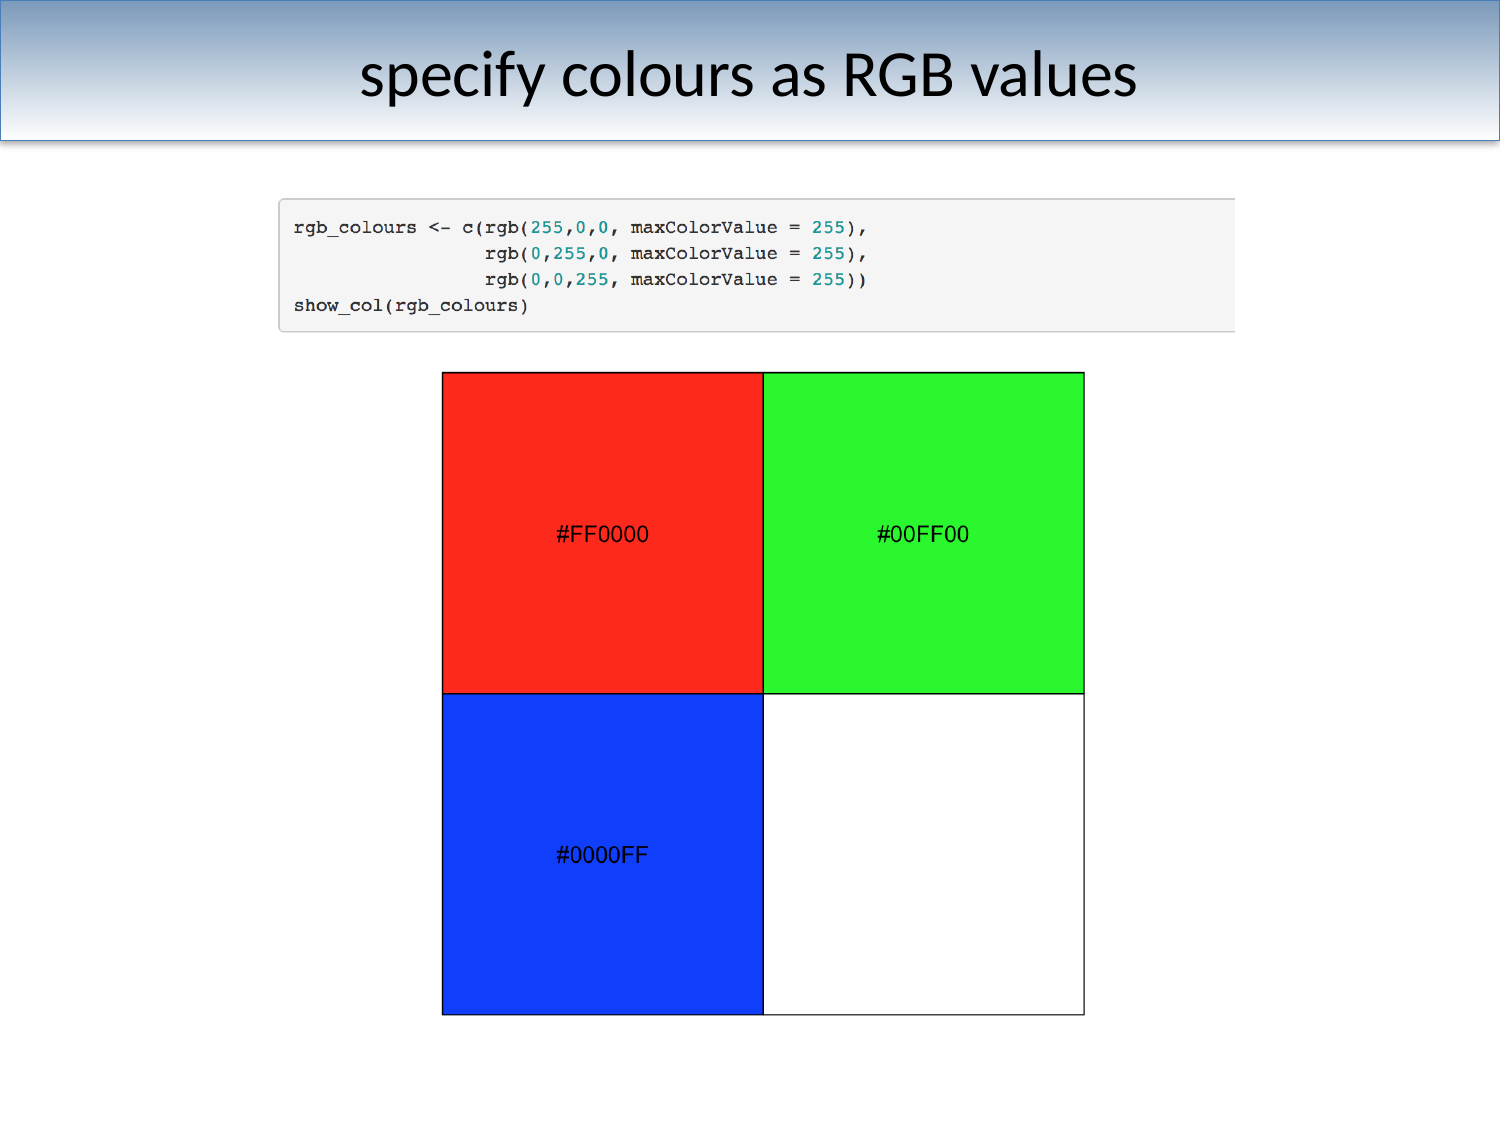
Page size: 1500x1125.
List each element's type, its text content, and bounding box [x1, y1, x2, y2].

title specify colours as RGB values [75, 22, 1425, 118]
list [264, 182, 1235, 1043]
